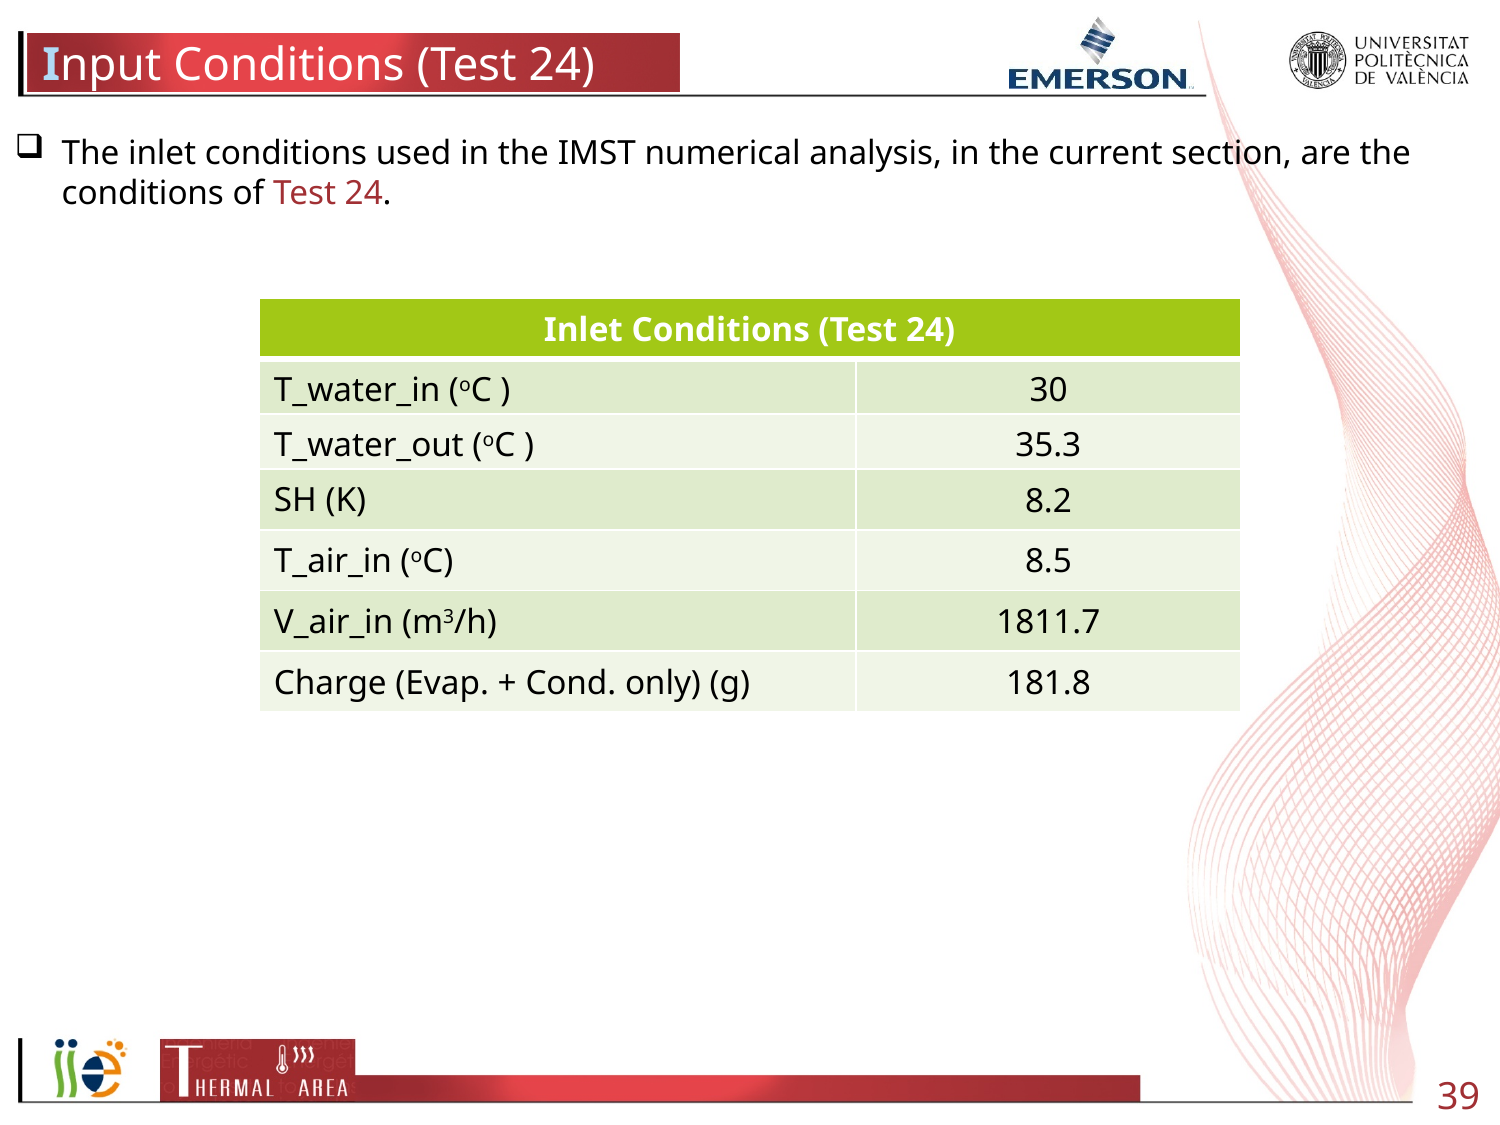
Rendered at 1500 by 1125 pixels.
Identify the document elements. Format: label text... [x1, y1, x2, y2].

table_cell V_air_in (m3/h) [260, 591, 855, 650]
table_cell 30 [857, 362, 1240, 413]
table_cell 181.8 [857, 652, 1240, 711]
table_cell T_water_out (oC ) [260, 415, 855, 468]
text_box The inlet conditions used in the IMST numerical analysis, in the current section, are the conditions of Test 24. [0, 123, 1500, 219]
table_cell 35.3 [857, 415, 1240, 468]
table_header Inlet Conditions (Test 24) [260, 299, 1240, 356]
text_box Input Conditions (Test 24) [27, 27, 956, 97]
table_cell 1811.7 [857, 591, 1240, 650]
table_cell T_water_in (oC ) [260, 362, 855, 413]
picture [0, 0, 1500, 123]
table_cell T_air_in (oC) [260, 531, 855, 590]
table_cell 8.2 [857, 470, 1240, 529]
picture [0, 219, 1500, 1125]
table_cell Charge (Evap. + Cond. only) (g) [260, 652, 855, 711]
table_cell SH (K) [260, 470, 855, 529]
text_box 39 [1417, 1064, 1500, 1125]
table_cell 8.5 [857, 531, 1240, 590]
